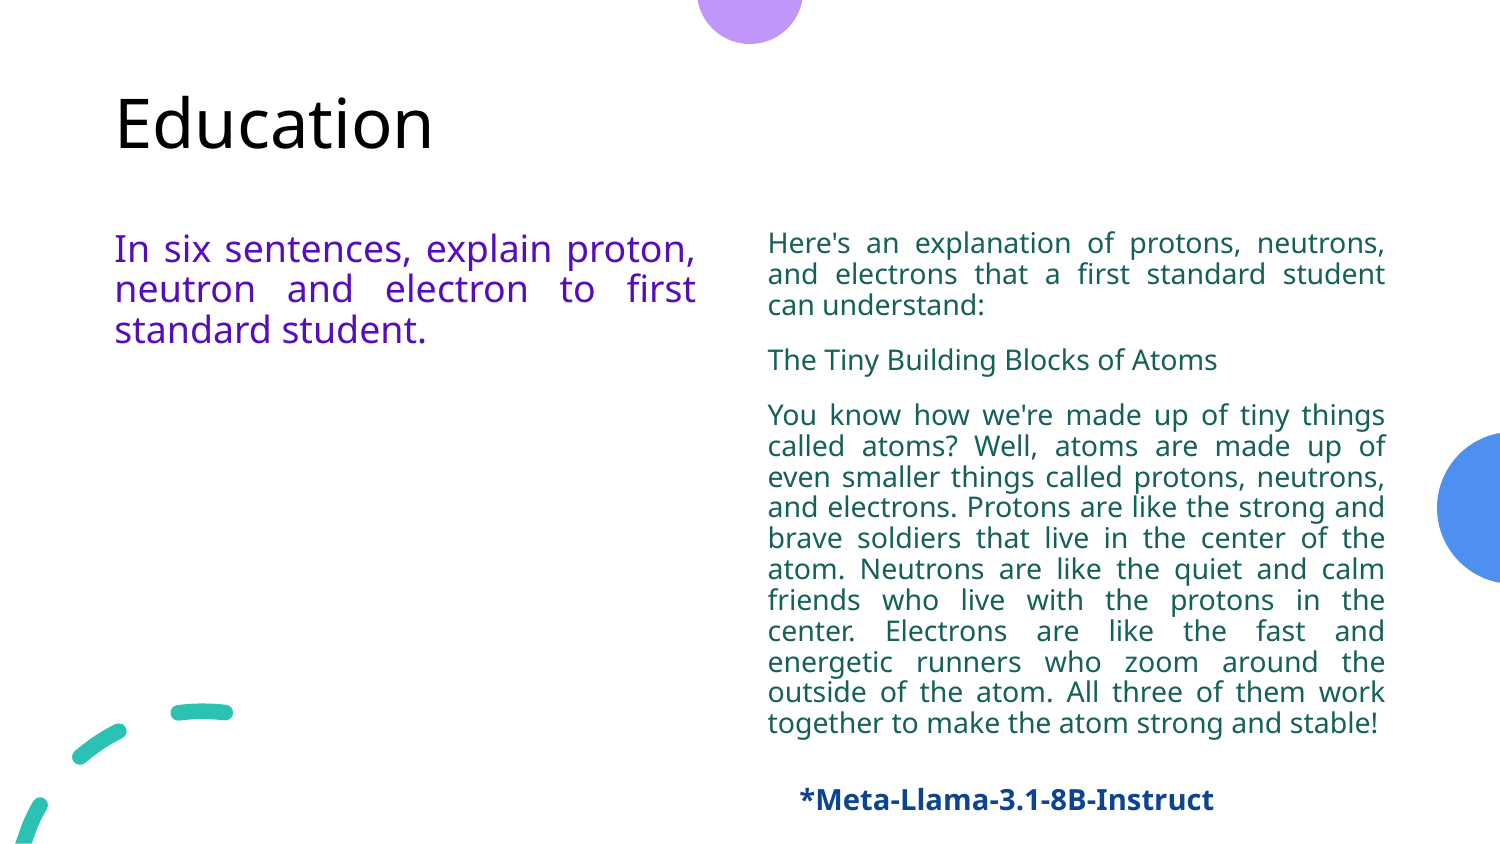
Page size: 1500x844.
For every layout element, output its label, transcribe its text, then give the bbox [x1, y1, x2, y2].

title Education [103, 44, 1397, 208]
list Here's an explanation of protons, neutrons, and electrons that a first standard student can understand: The Tiny Building Blocks of Atoms You know how we're made up of tiny things called atoms? Well, atoms are made up of even smaller things called protons, neutrons, and electrons. Protons are like the strong and brave soldiers that live in the center of the atom. Neutrons are like the quiet and calm friends who live with the protons in the center. Electrons are like the fast and energetic runners who zoom around the outside of the atom. All three of them work together to make the atom strong and stable! [756, 223, 1398, 753]
text_box *Meta-Llama-3.1-8B-Instruct [284, 773, 1230, 824]
list In six sentences, explain proton, neutron and electron to first standard student. [103, 224, 708, 754]
